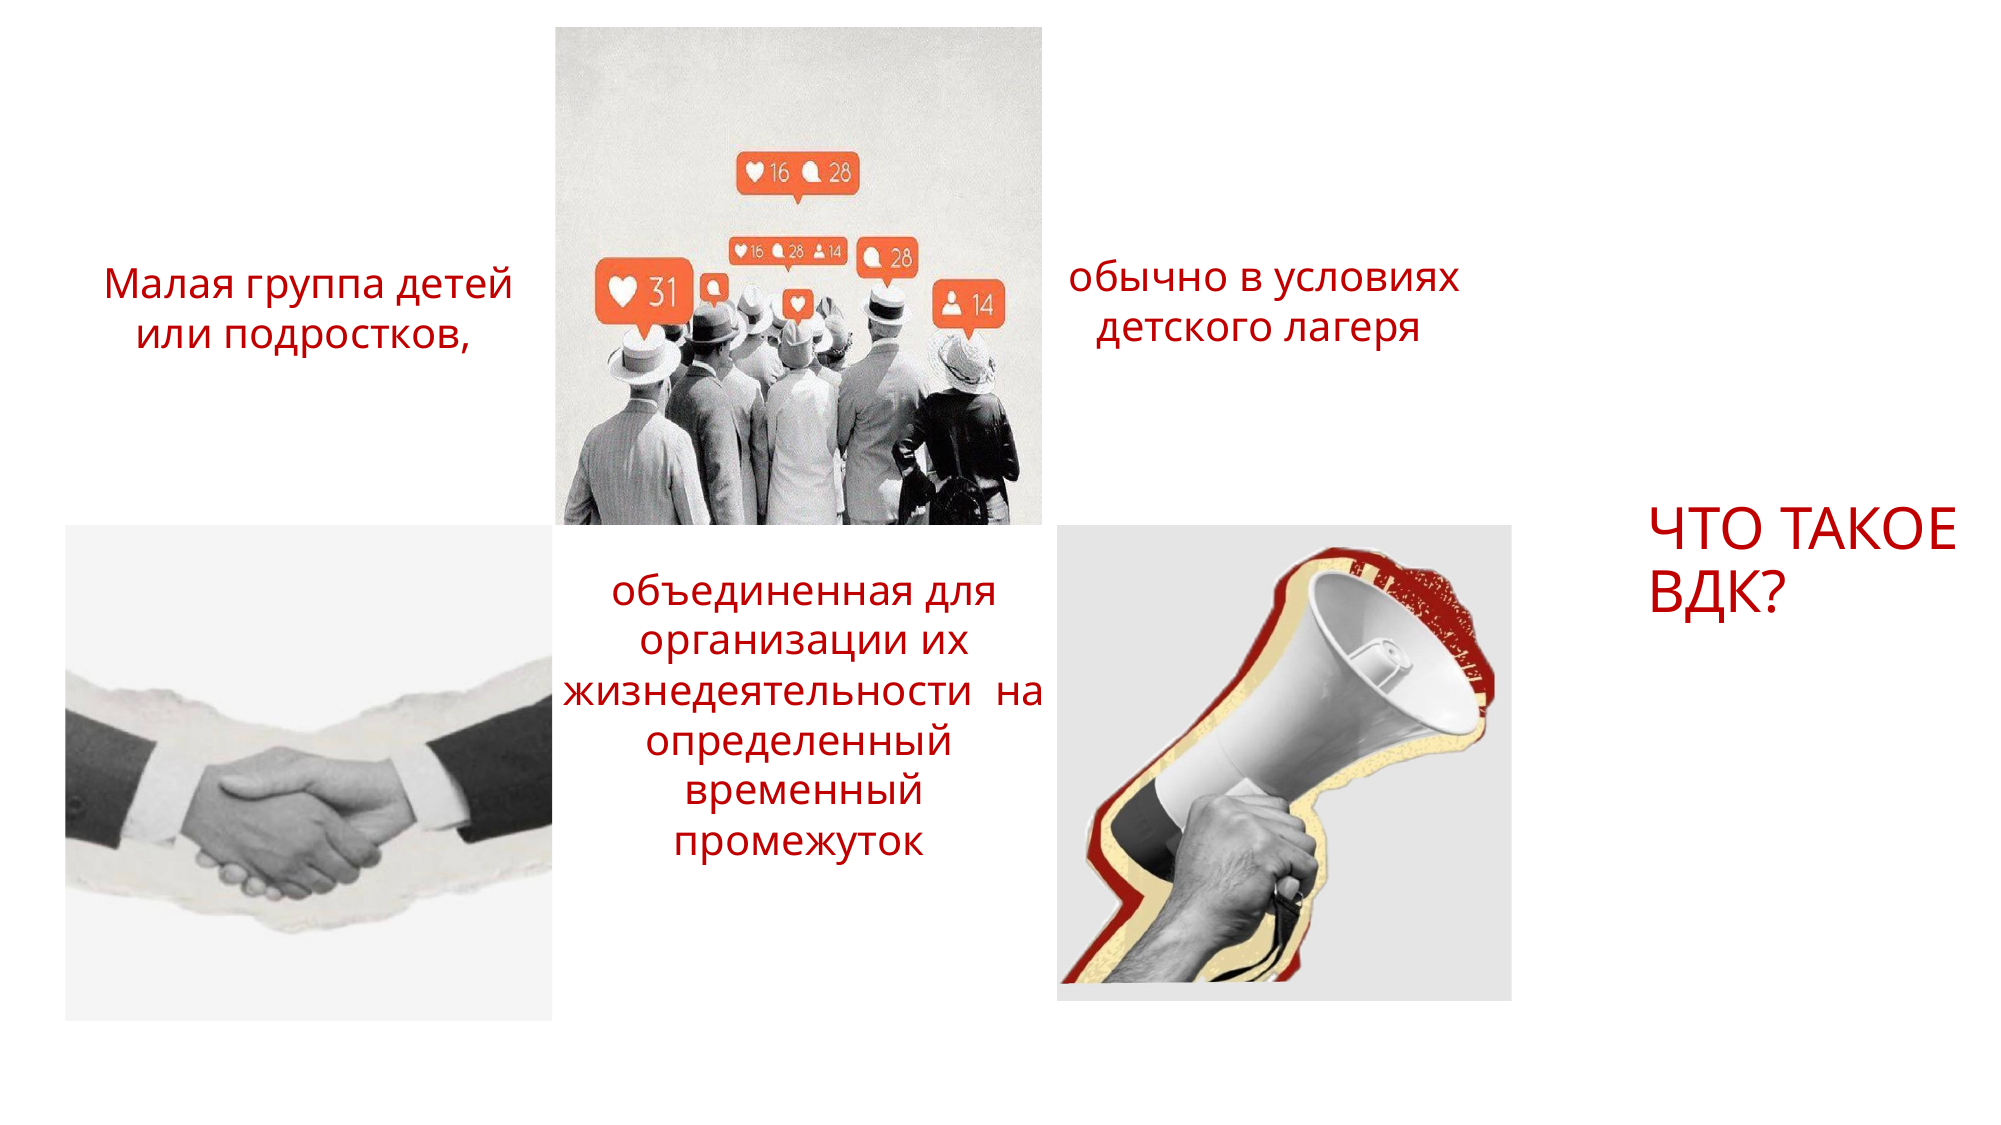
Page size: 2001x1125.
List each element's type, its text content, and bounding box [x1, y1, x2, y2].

picture [555, 27, 1042, 525]
text_box Малая группа детей или подростков, [78, 249, 540, 365]
text_box объединенная для организации их жизнедеятельности на определенный временный промежуток [553, 555, 1057, 871]
text_box обычно в условиях детского лагеря [1045, 242, 1485, 357]
picture [1057, 524, 1512, 1001]
picture [65, 524, 553, 1021]
title ЧТО ТАКОЕ ВДК? [1632, 332, 2000, 793]
